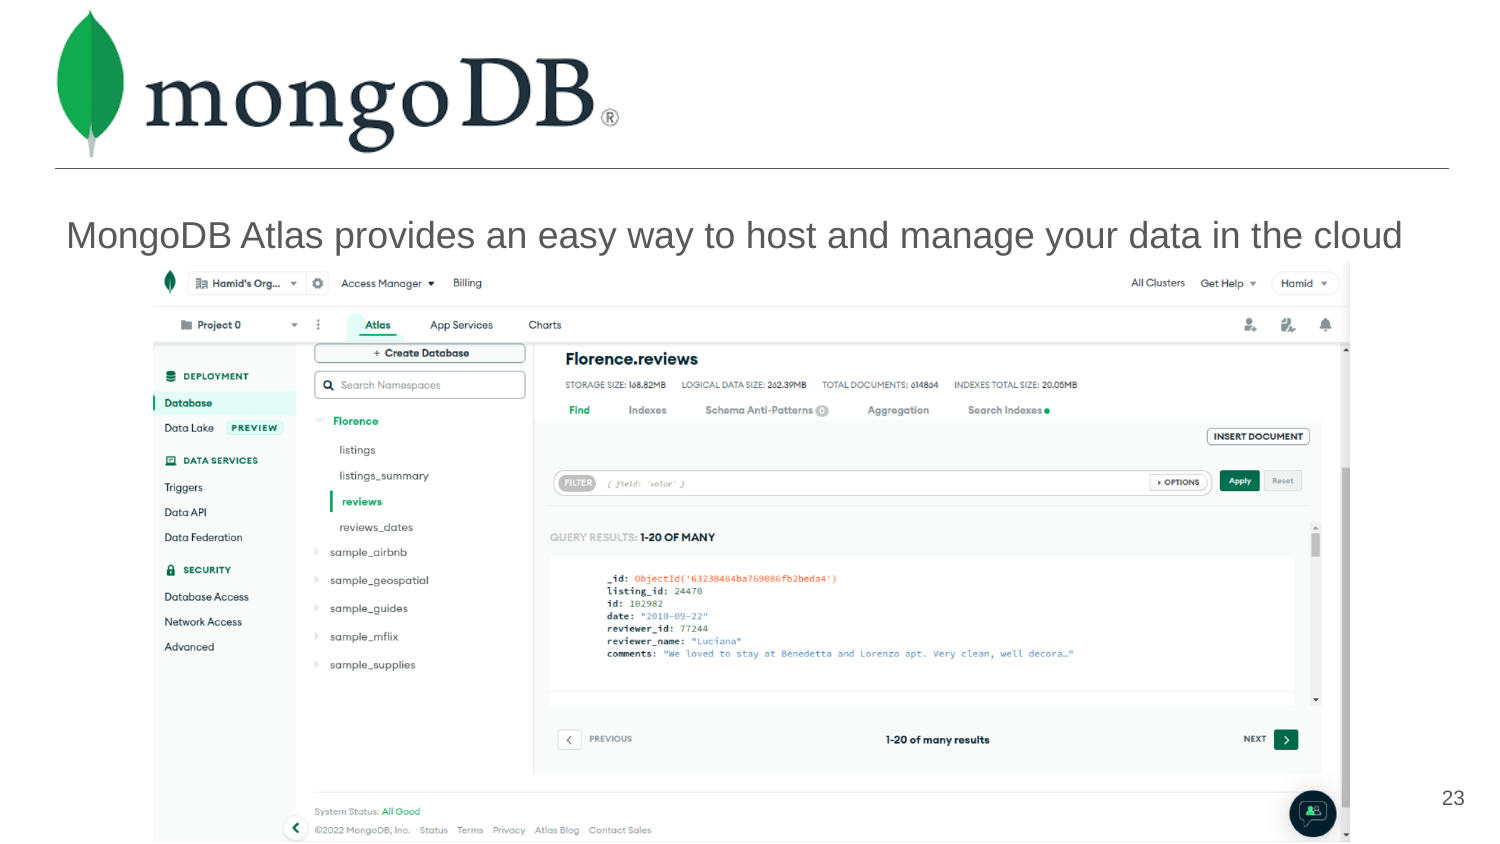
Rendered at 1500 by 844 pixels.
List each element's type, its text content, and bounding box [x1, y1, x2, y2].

picture [54, 7, 622, 160]
slide_number ‹#› [1389, 764, 1480, 830]
picture [153, 261, 1351, 843]
list MongoDB Atlas provides an easy way to host and manage your data in the cloud [51, 189, 1449, 750]
